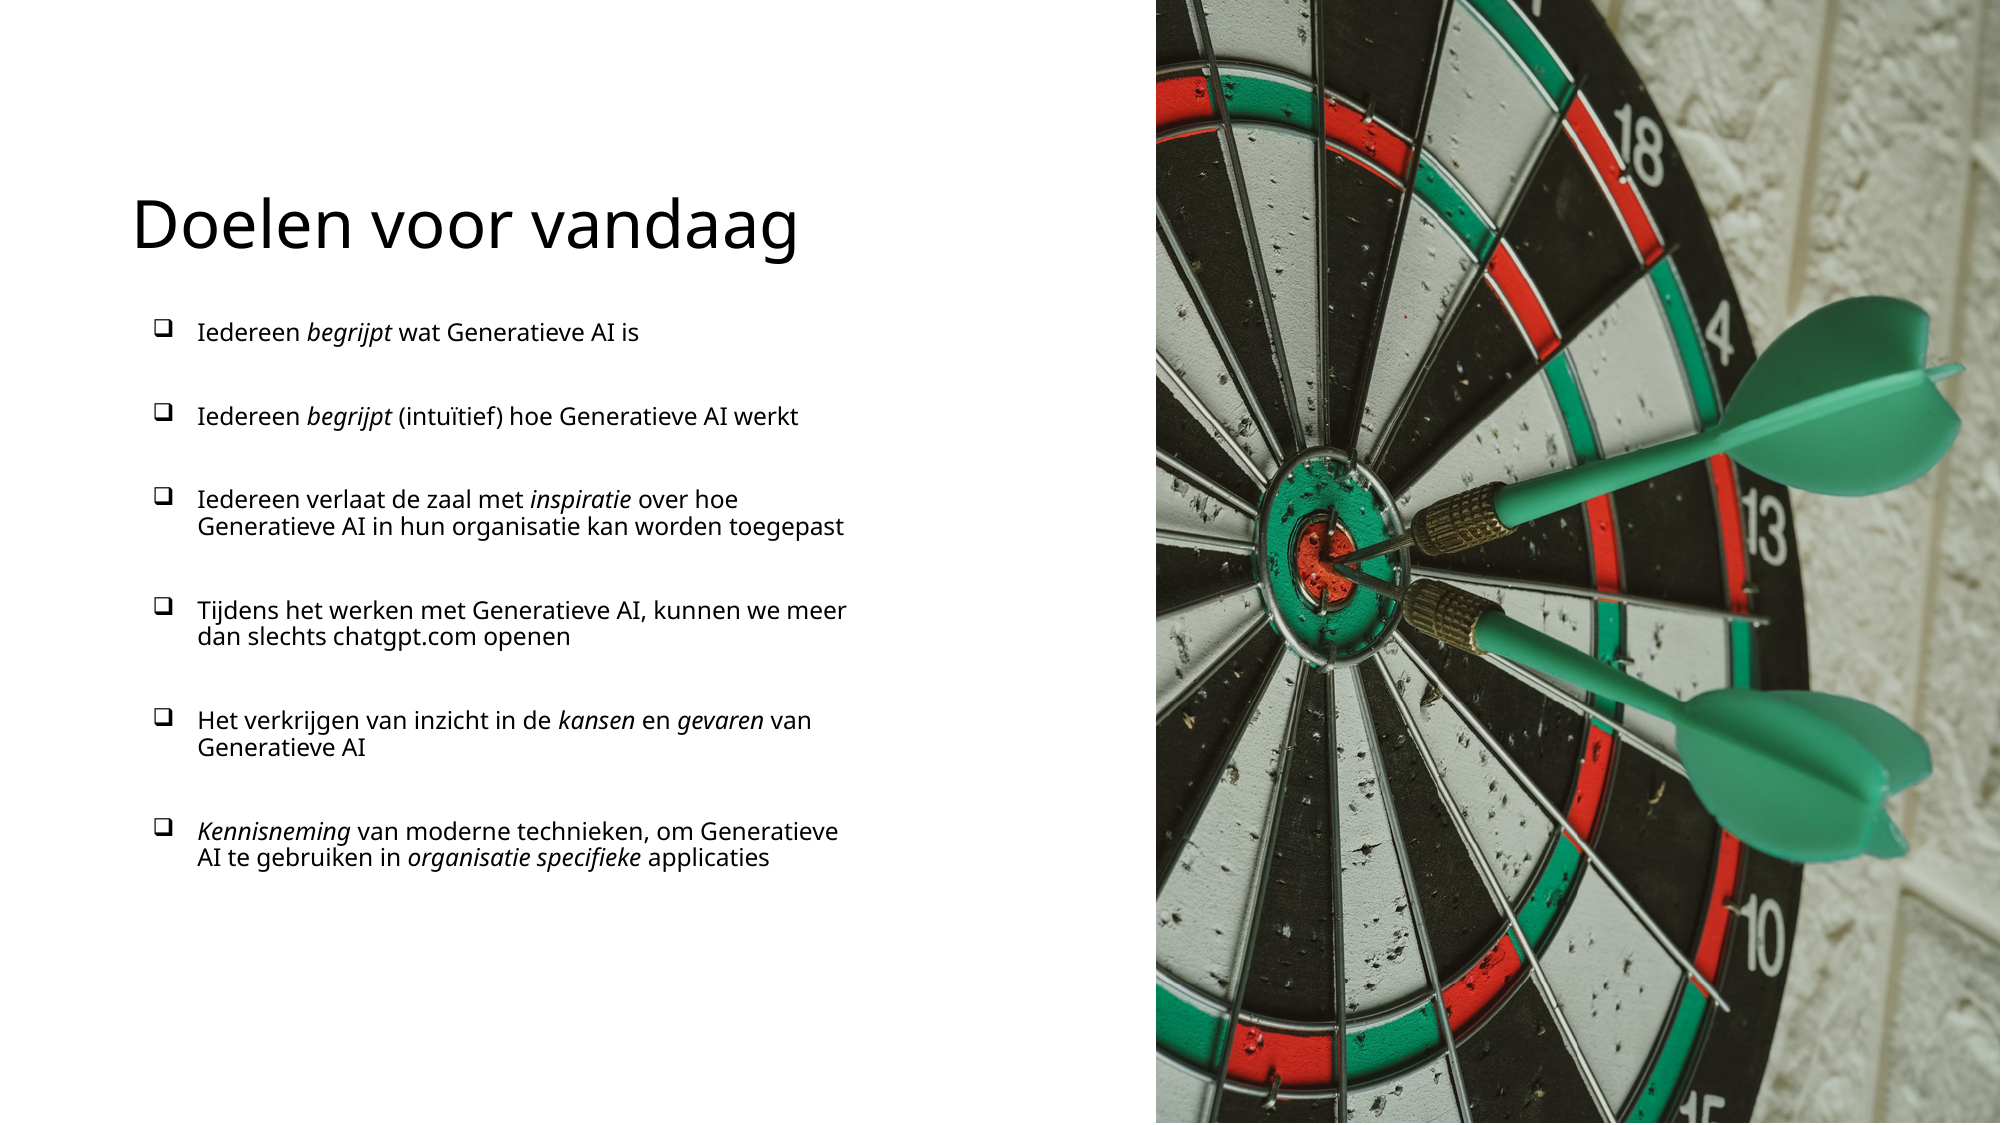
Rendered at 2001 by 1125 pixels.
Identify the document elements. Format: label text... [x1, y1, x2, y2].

list Iedereen begrijpt wat Generatieve AI is Iedereen begrijpt (intuïtief) hoe Generatieve AI werkt Iedereen verlaat de zaal met inspiratie over hoe Generatieve AI in hun organisatie kan worden toegepast Tijdens het werken met Generatieve AI, kunnen we meer dan slechts chatgpt.com openen Het verkrijgen van inzicht in de kansen en gevaren van Generatieve AI Kennisneming van moderne technieken, om Generatieve AI te gebruiken in organisatie specifieke applicaties [137, 312, 865, 938]
picture [1156, 0, 2000, 1125]
title Doelen voor vandaag [116, 173, 1000, 271]
